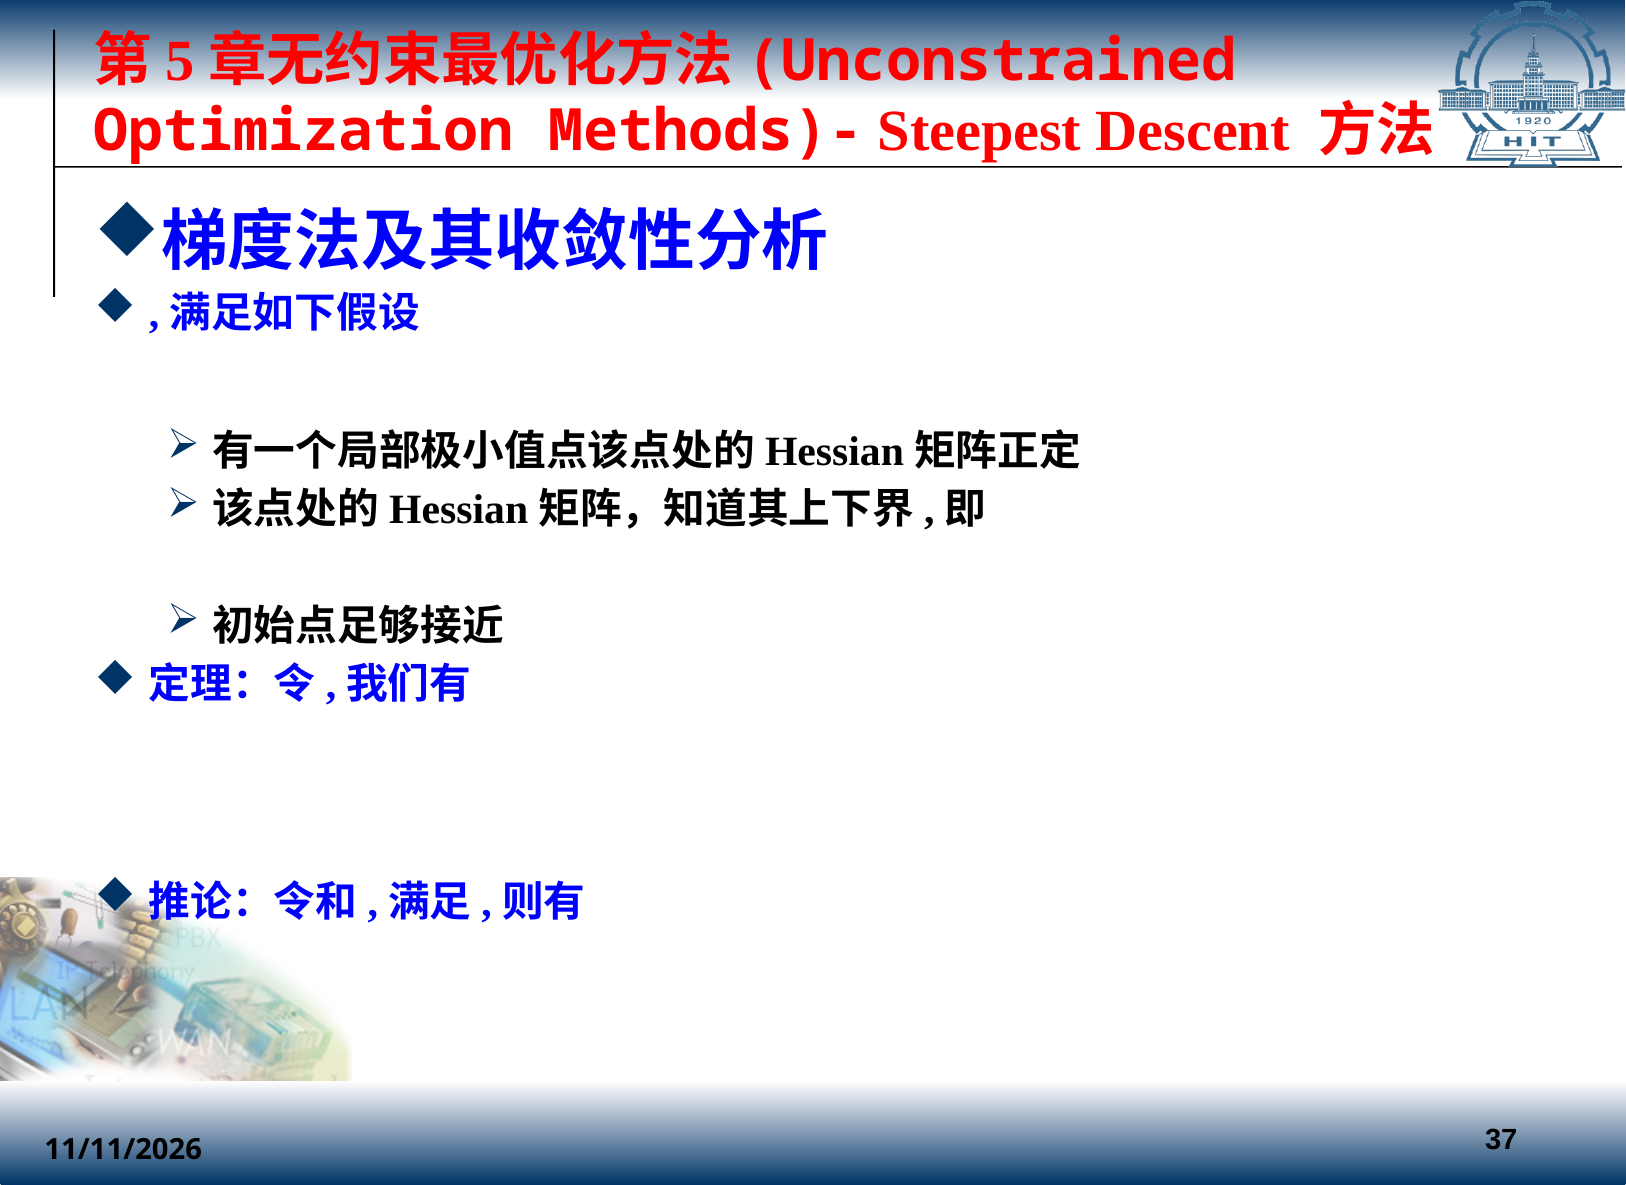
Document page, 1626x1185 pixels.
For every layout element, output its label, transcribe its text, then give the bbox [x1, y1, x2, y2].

picture [341, 889, 348, 910]
picture [0, 877, 352, 1120]
title 第5章无约束最优化方法(Unconstrained Optimization Methods)- Steepest Descent 方法 [78, 29, 1498, 155]
picture [1438, 1, 1626, 167]
